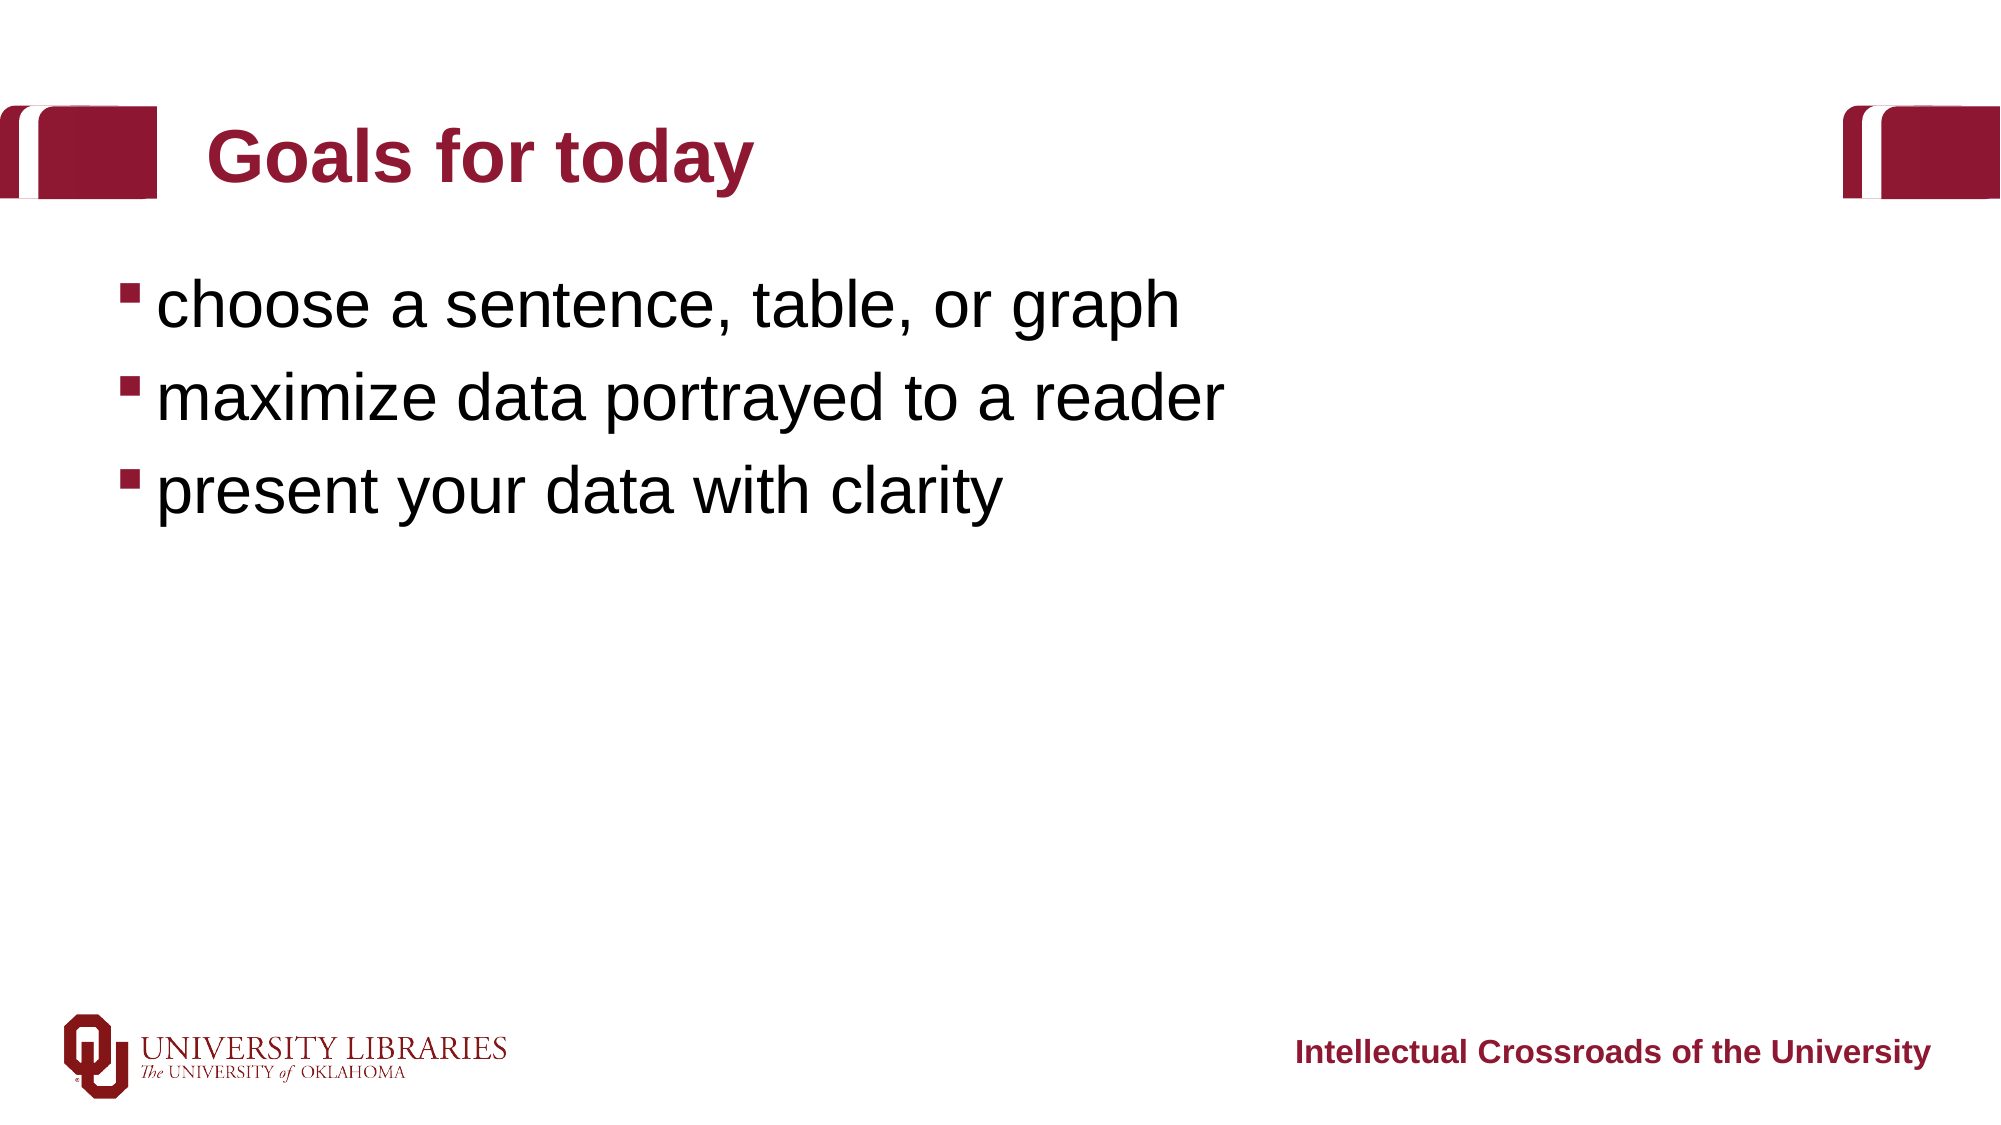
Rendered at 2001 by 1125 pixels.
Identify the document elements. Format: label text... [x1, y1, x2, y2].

list choose a sentence, table, or graph maximize data portrayed to a reader present your data with clarity [99, 262, 1900, 939]
picture [41, 988, 532, 1112]
text_box [137, 59, 1863, 278]
